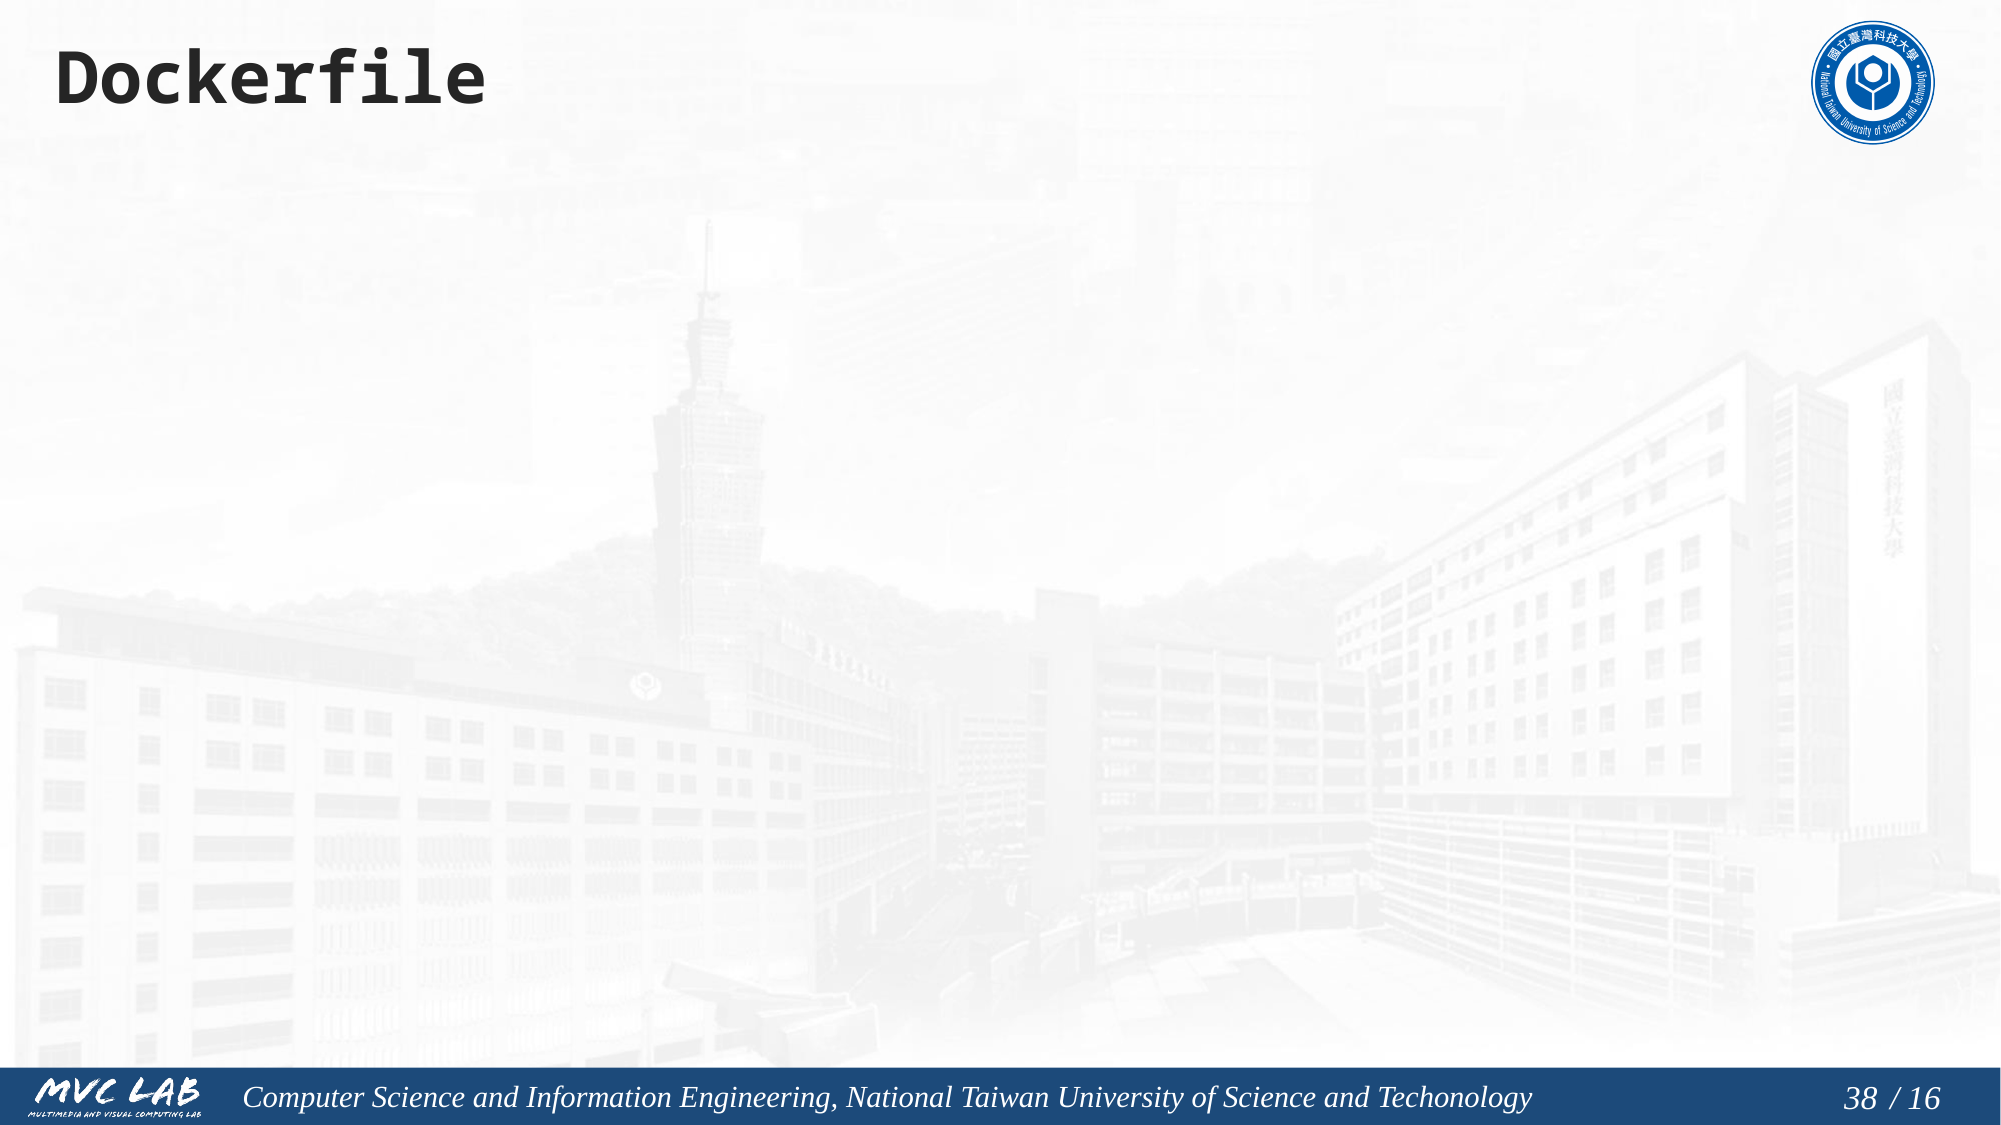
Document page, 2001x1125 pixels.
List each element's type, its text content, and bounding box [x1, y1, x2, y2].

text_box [0, 0, 2001, 1067]
footer / 16 [1875, 1067, 1988, 1125]
picture [12, 1070, 228, 1125]
picture [1808, 16, 1937, 148]
slide_number 37 [1807, 1067, 1875, 1125]
title Dockerfile [41, 16, 1712, 133]
